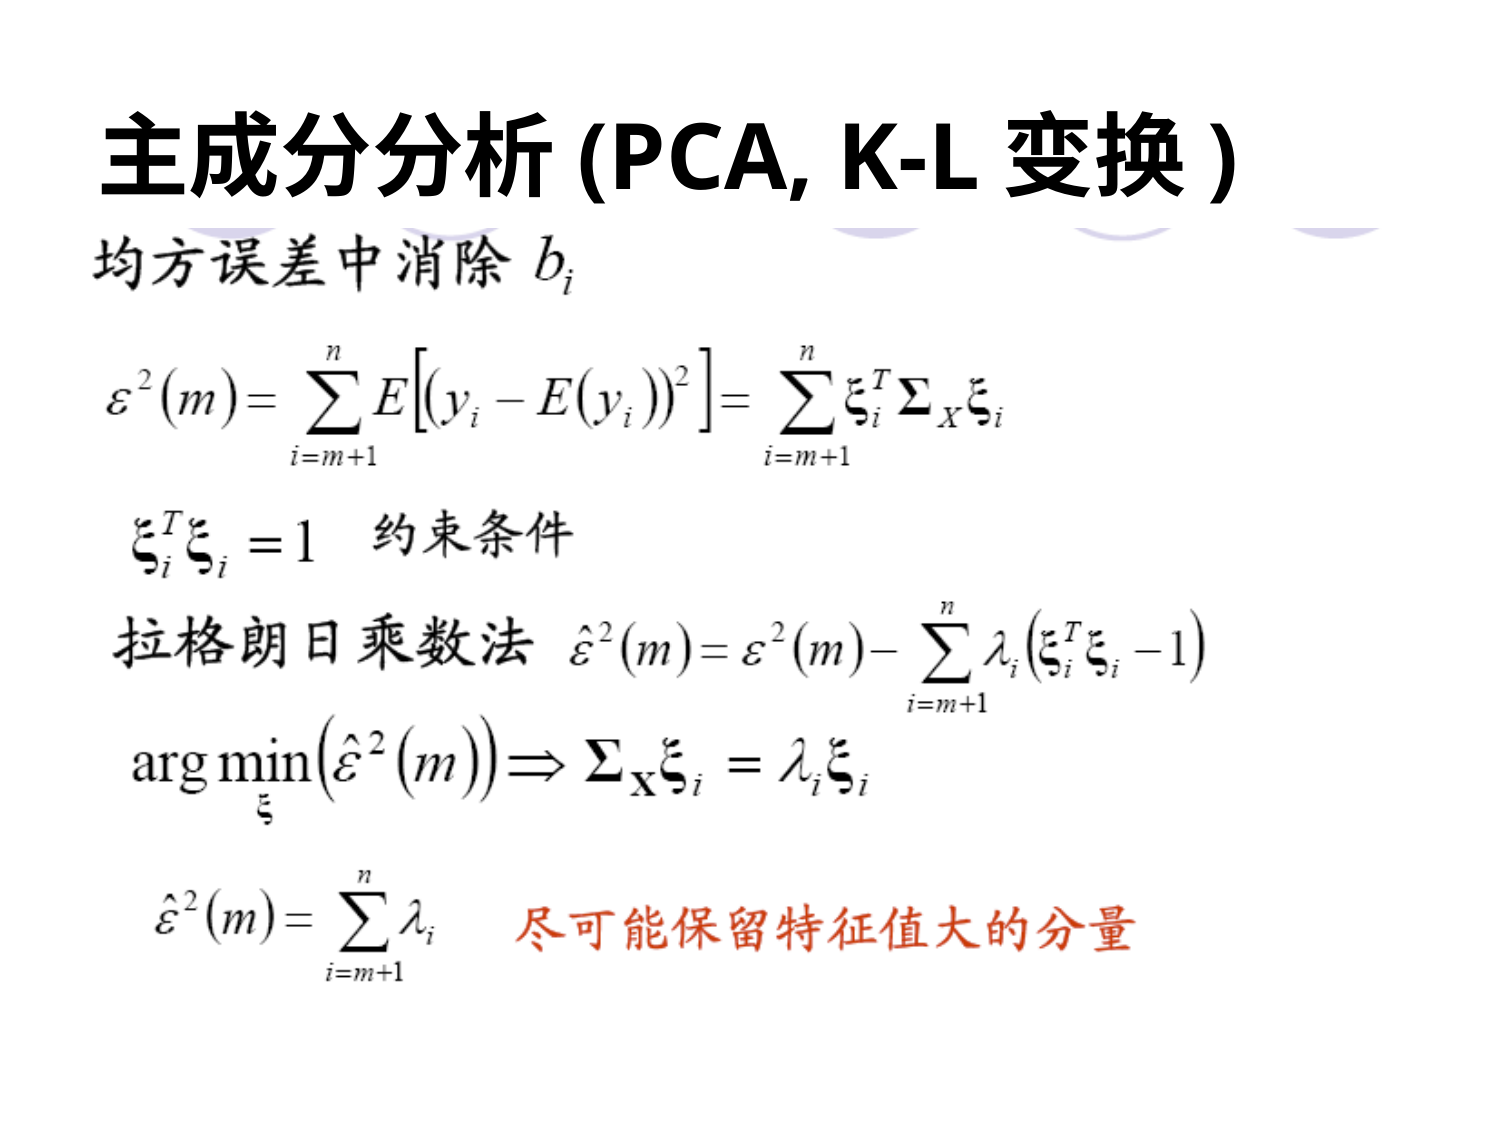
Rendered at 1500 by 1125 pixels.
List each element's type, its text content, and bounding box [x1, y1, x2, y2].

picture [82, 228, 1412, 1005]
title 主成分分析(PCA, K-L变换) [82, 0, 1376, 218]
